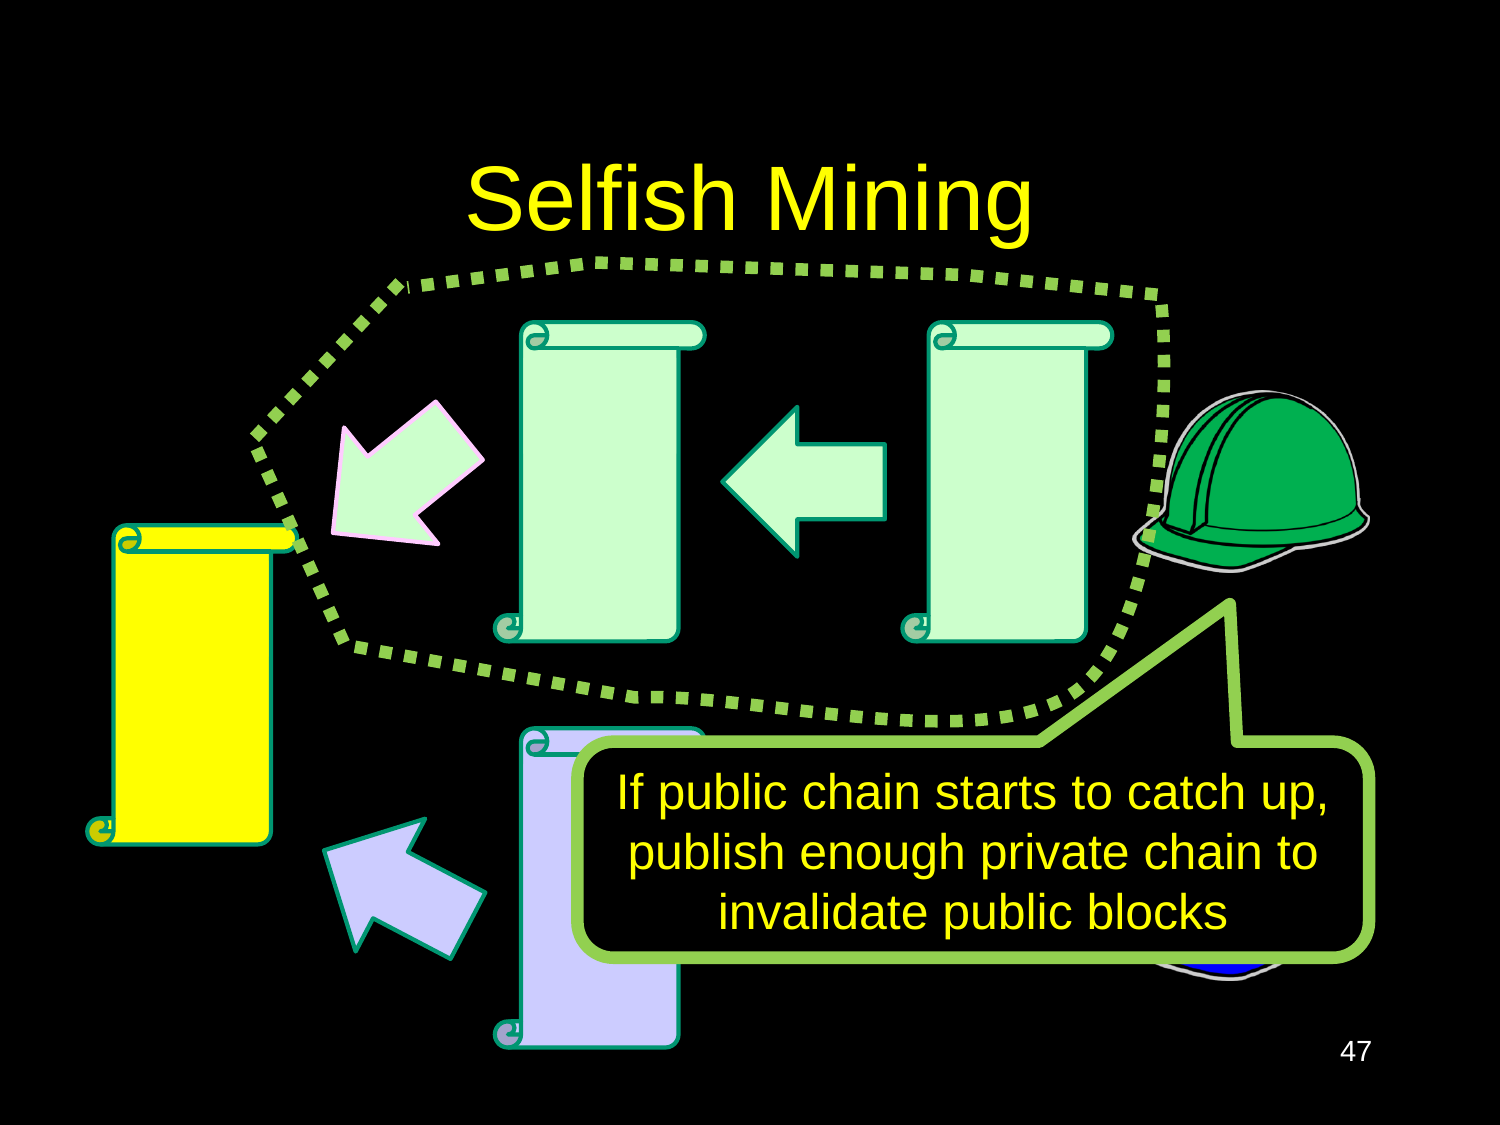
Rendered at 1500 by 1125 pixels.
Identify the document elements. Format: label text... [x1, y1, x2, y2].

text_box If public chain starts to catch up, publish enough private chain to invalidate public blocks [710, 680, 1124, 958]
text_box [494, 321, 706, 1048]
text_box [902, 321, 1113, 642]
title Selfish Mining [112, 99, 1388, 288]
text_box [86, 524, 298, 845]
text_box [314, 406, 478, 964]
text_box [1129, 390, 1372, 982]
text_box [252, 262, 1165, 722]
slide_number 47 [1074, 1024, 1388, 1101]
